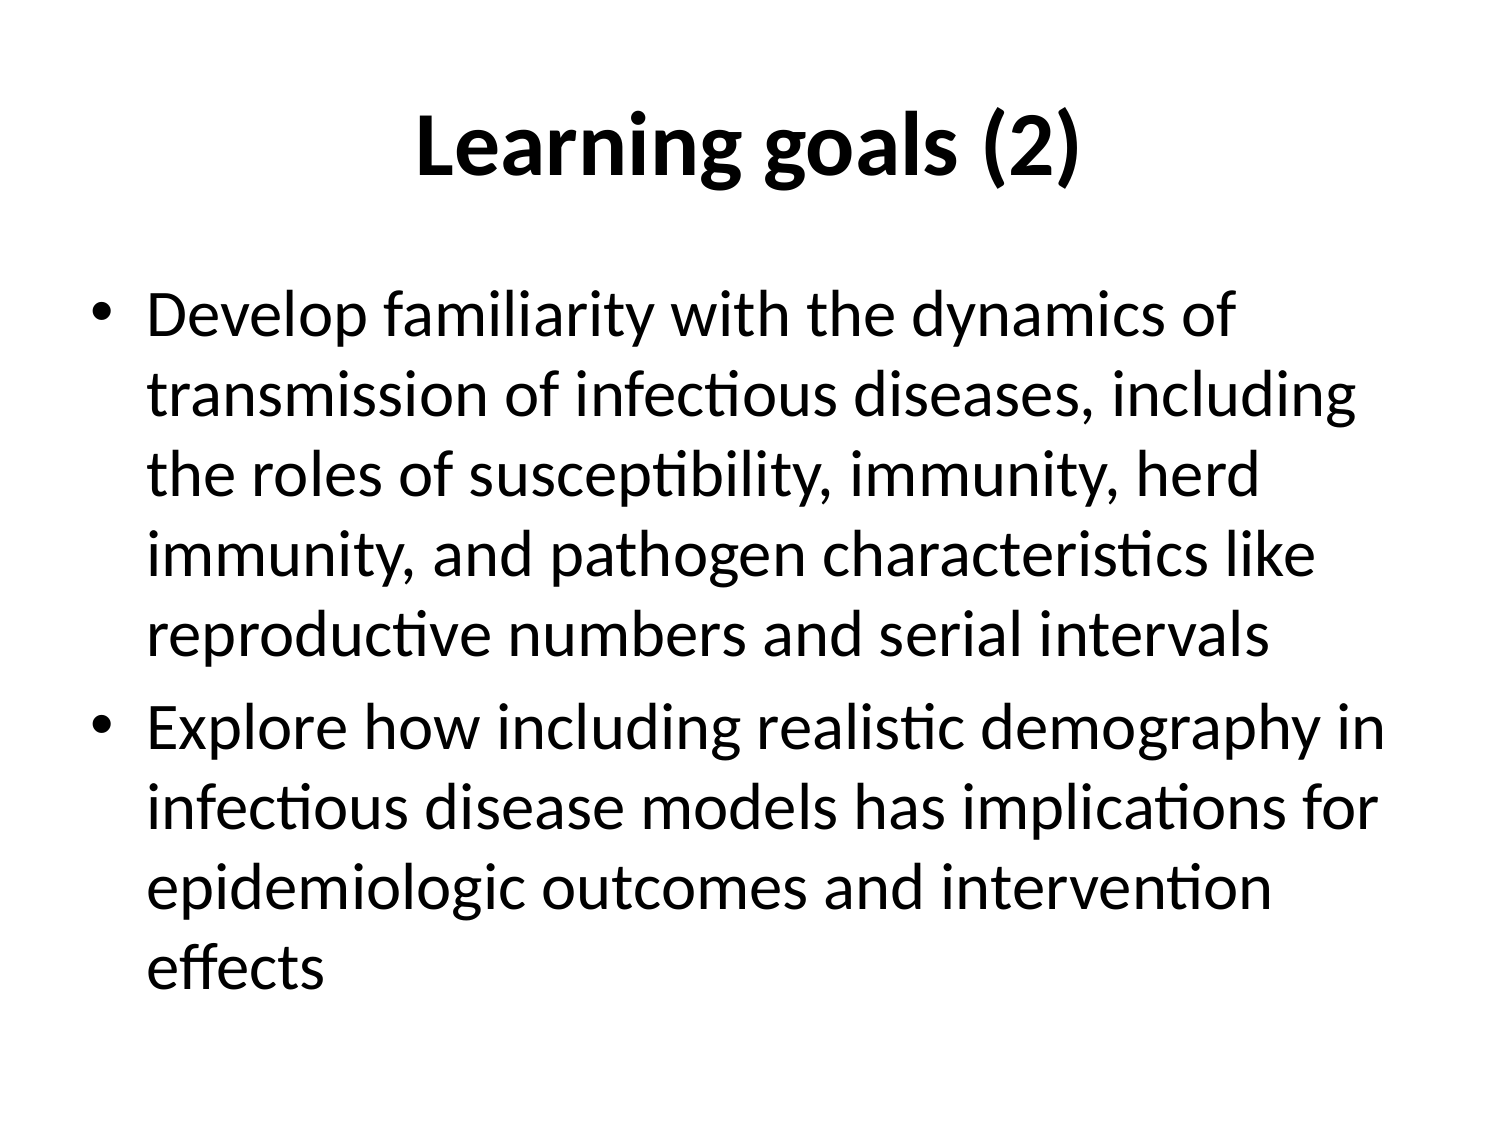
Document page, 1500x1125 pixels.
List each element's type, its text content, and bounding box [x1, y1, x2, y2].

list Develop familiarity with the dynamics of transmission of infectious diseases, including the roles of susceptibility, immunity, herd immunity, and pathogen characteristics like reproductive numbers and serial intervals Explore how including realistic demography in infectious disease models has implications for epidemiologic outcomes and intervention effects [75, 262, 1425, 1005]
title Learning goals (2) [75, 45, 1425, 233]
